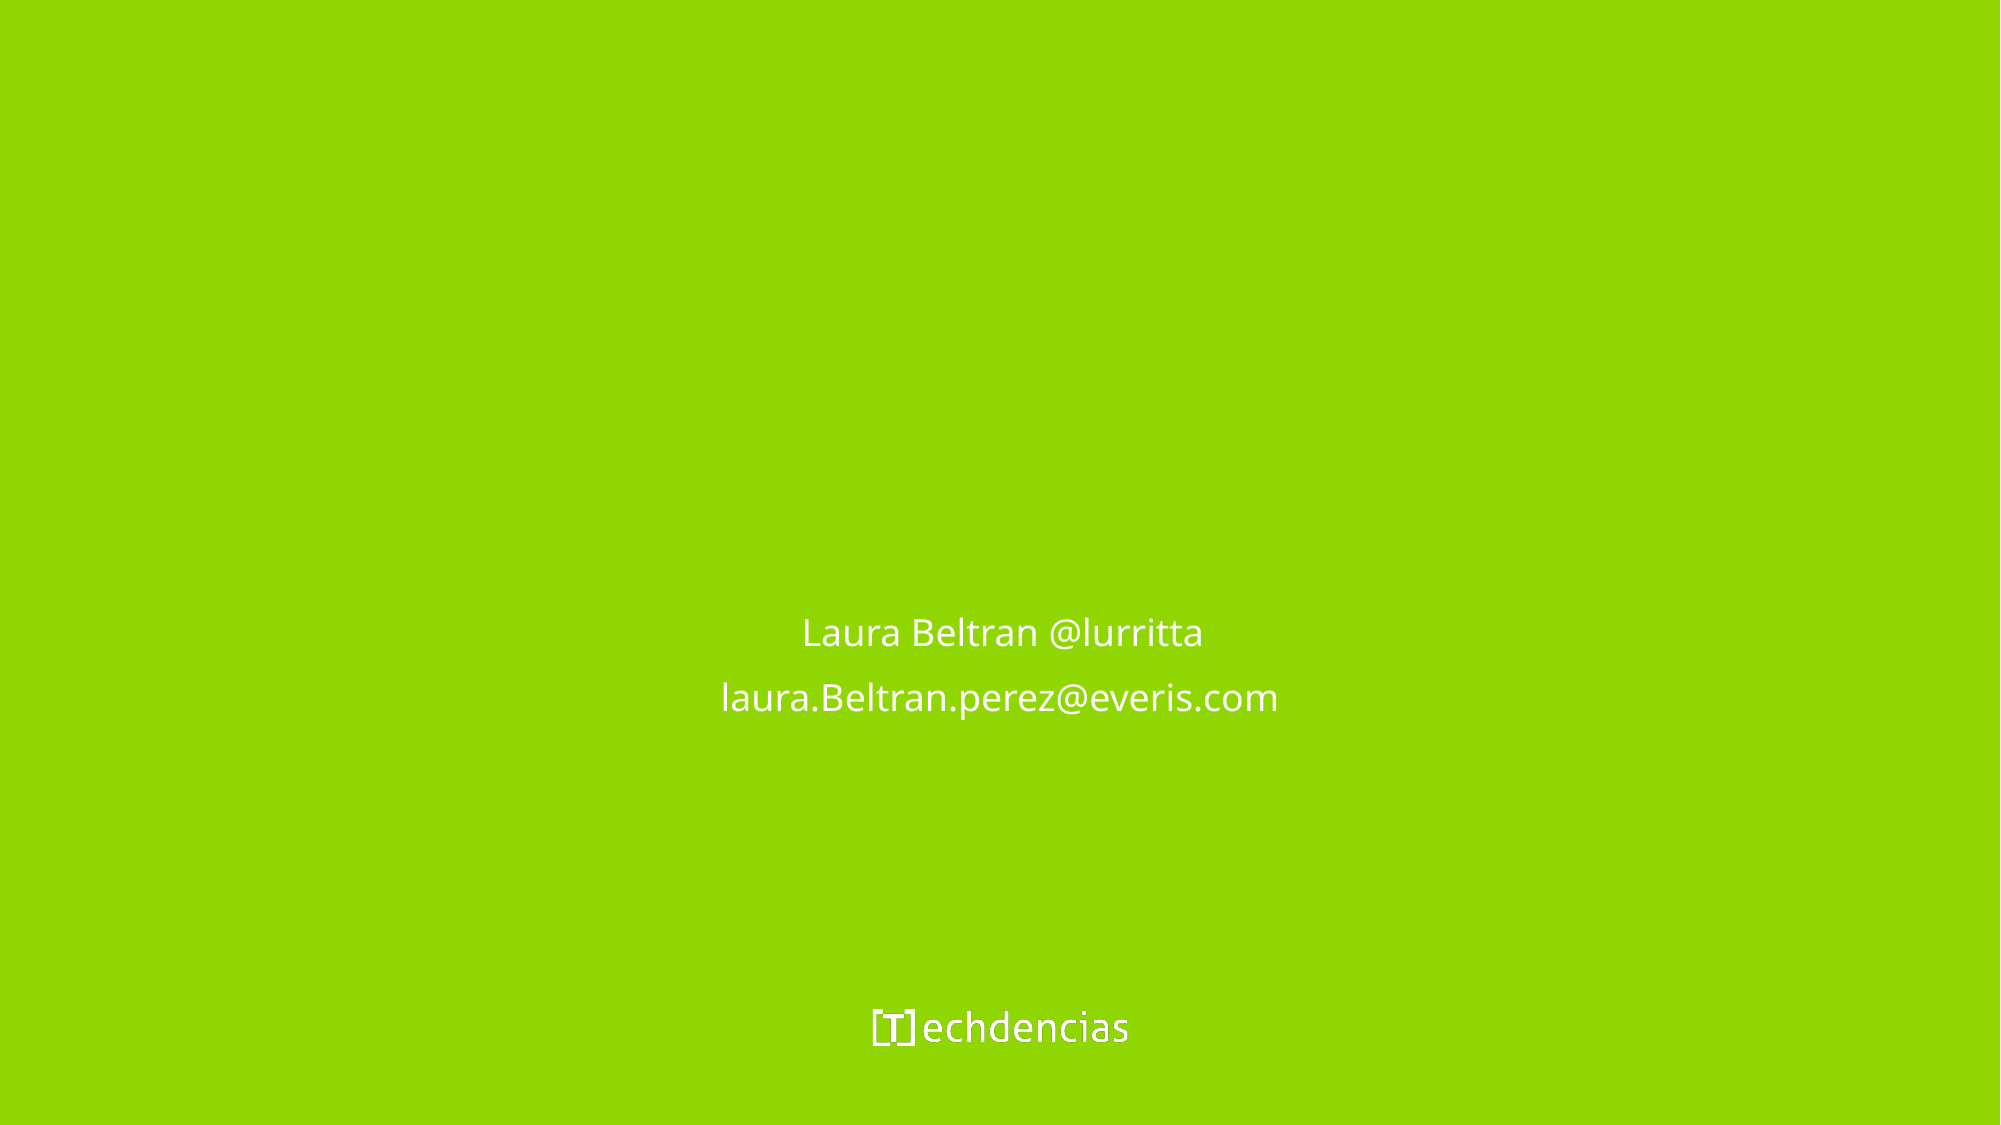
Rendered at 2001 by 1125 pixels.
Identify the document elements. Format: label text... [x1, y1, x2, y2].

list laura.Beltran.perez@everis.com [498, 671, 1502, 733]
list Laura Beltran @lurritta [685, 607, 1321, 671]
